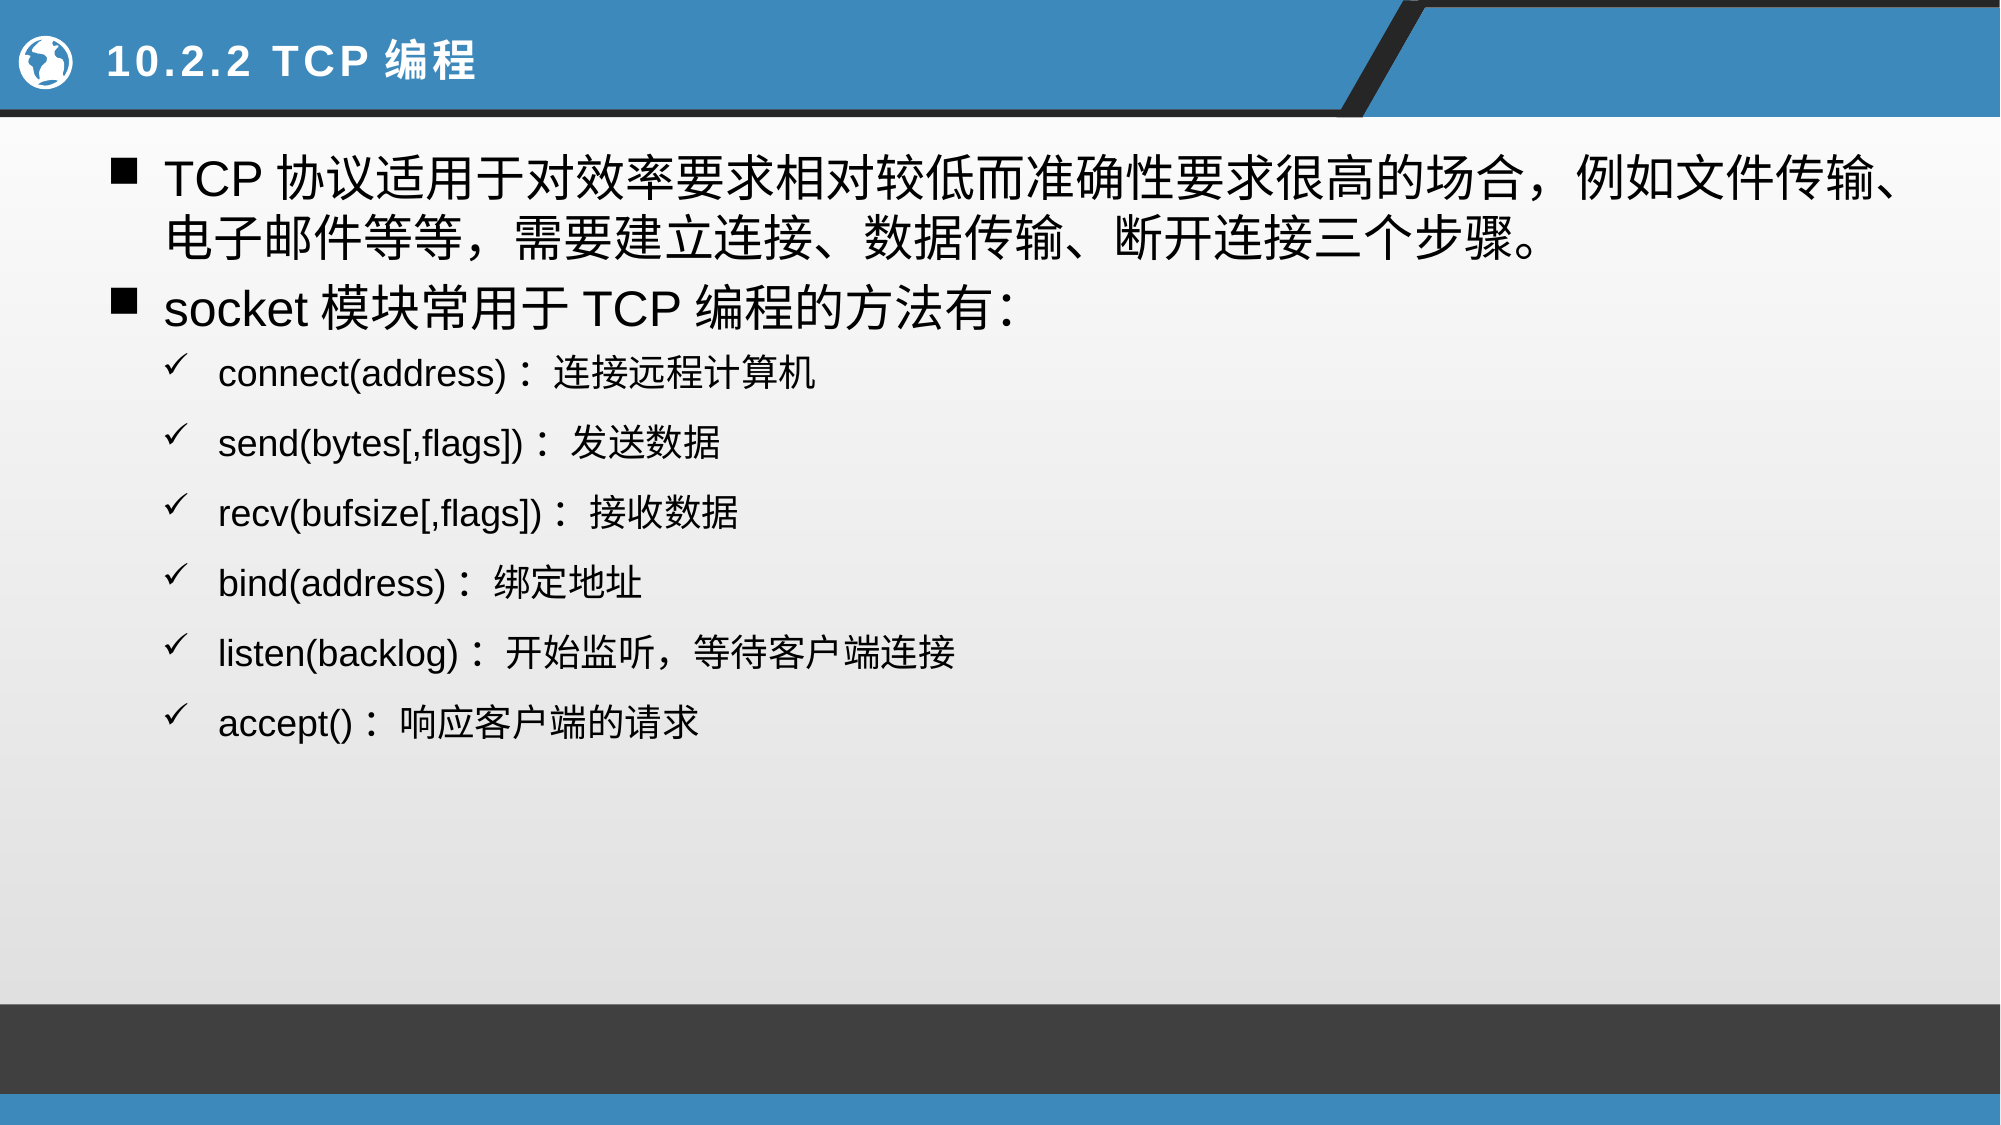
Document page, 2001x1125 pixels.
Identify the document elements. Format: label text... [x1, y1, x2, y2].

list TCP协议适用于对效率要求相对较低而准确性要求很高的场合，例如文件传输、电子邮件等等，需要建立连接、数据传输、断开连接三个步骤。 socket模块常用于TCP编程的方法有： connect(address)：连接远程计算机 send(bytes[,flags])：发送数据 recv(bufsize[,flags])：接收数据 bind(address)：绑定地址 listen(backlog)：开始监听，等待客户端连接 accept()：响应客户端的请求 [90, 146, 1921, 976]
title 10.2.2 TCP编程 [90, 0, 977, 146]
